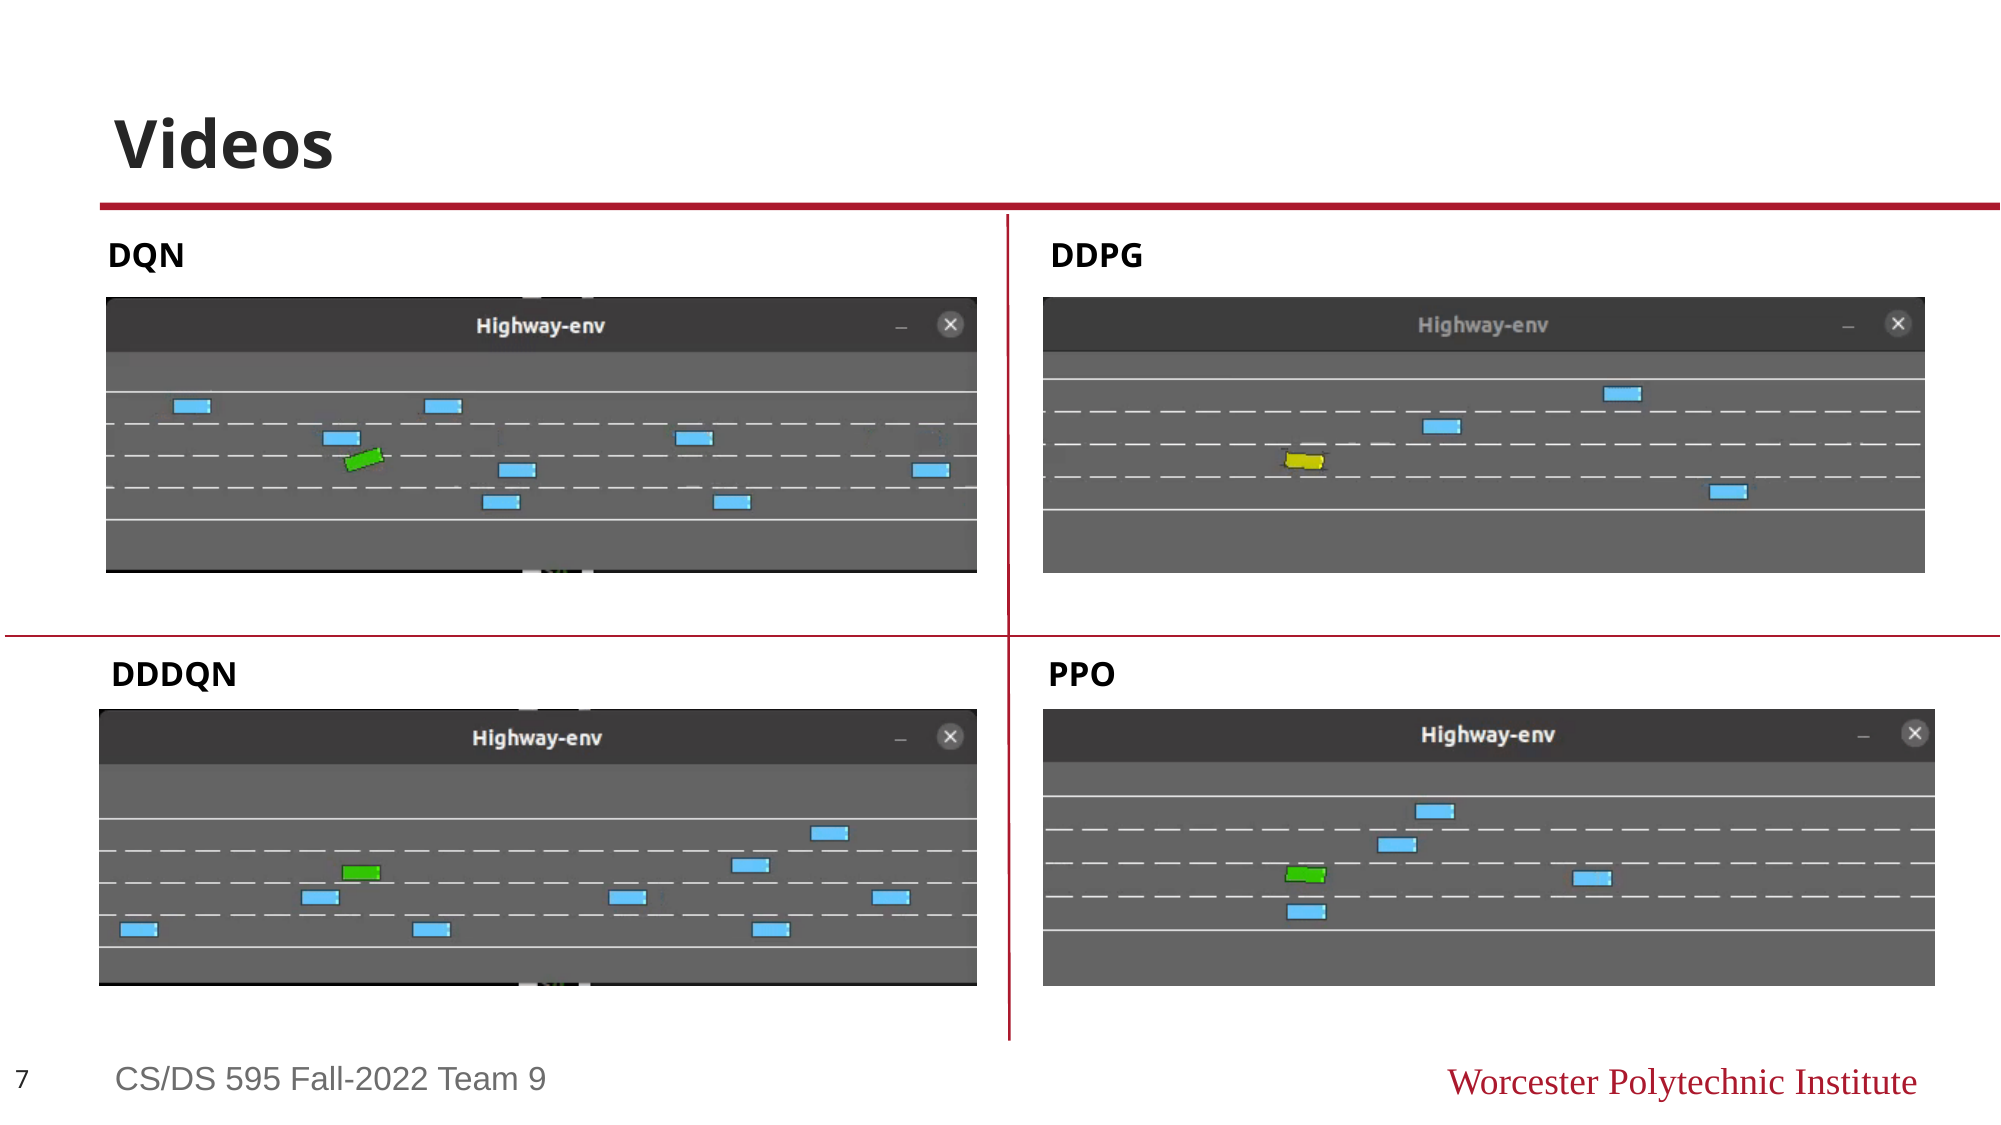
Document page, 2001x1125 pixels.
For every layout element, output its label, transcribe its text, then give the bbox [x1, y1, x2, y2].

picture [1042, 296, 1926, 573]
text_box DQN [92, 226, 201, 282]
text_box PPO [1032, 650, 1132, 701]
text_box DDDQN [95, 650, 254, 701]
picture [99, 708, 978, 987]
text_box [1006, 213, 1011, 635]
picture [105, 297, 978, 573]
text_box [1006, 650, 1011, 1042]
footer CS/DS 595 Fall-2022 Team 9 [99, 1050, 1217, 1100]
title Videos [99, 57, 1900, 189]
slide_number 7 [0, 1047, 100, 1113]
text_box DDPG [1035, 226, 1160, 282]
picture [1042, 708, 1936, 987]
